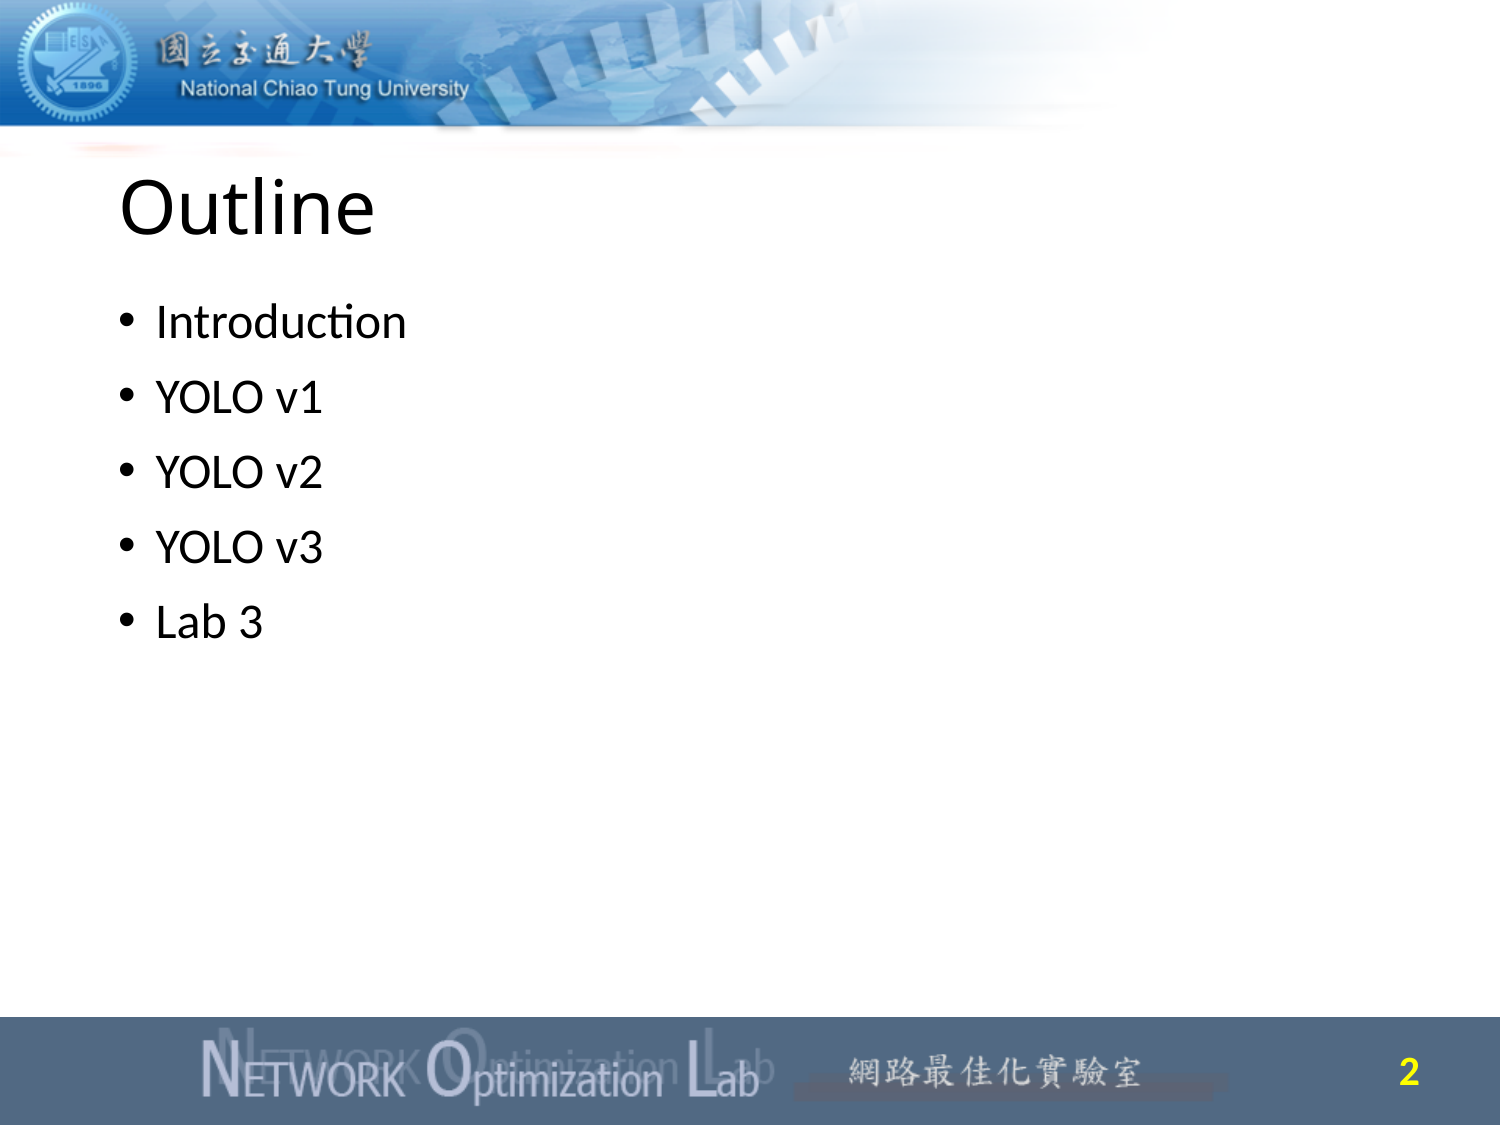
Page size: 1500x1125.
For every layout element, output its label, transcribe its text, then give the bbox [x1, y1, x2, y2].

title Outline [103, 142, 1397, 278]
picture [0, 0, 1500, 1125]
list Introduction YOLO v1 YOLO v2 YOLO v3 Lab 3 [103, 288, 1397, 1002]
